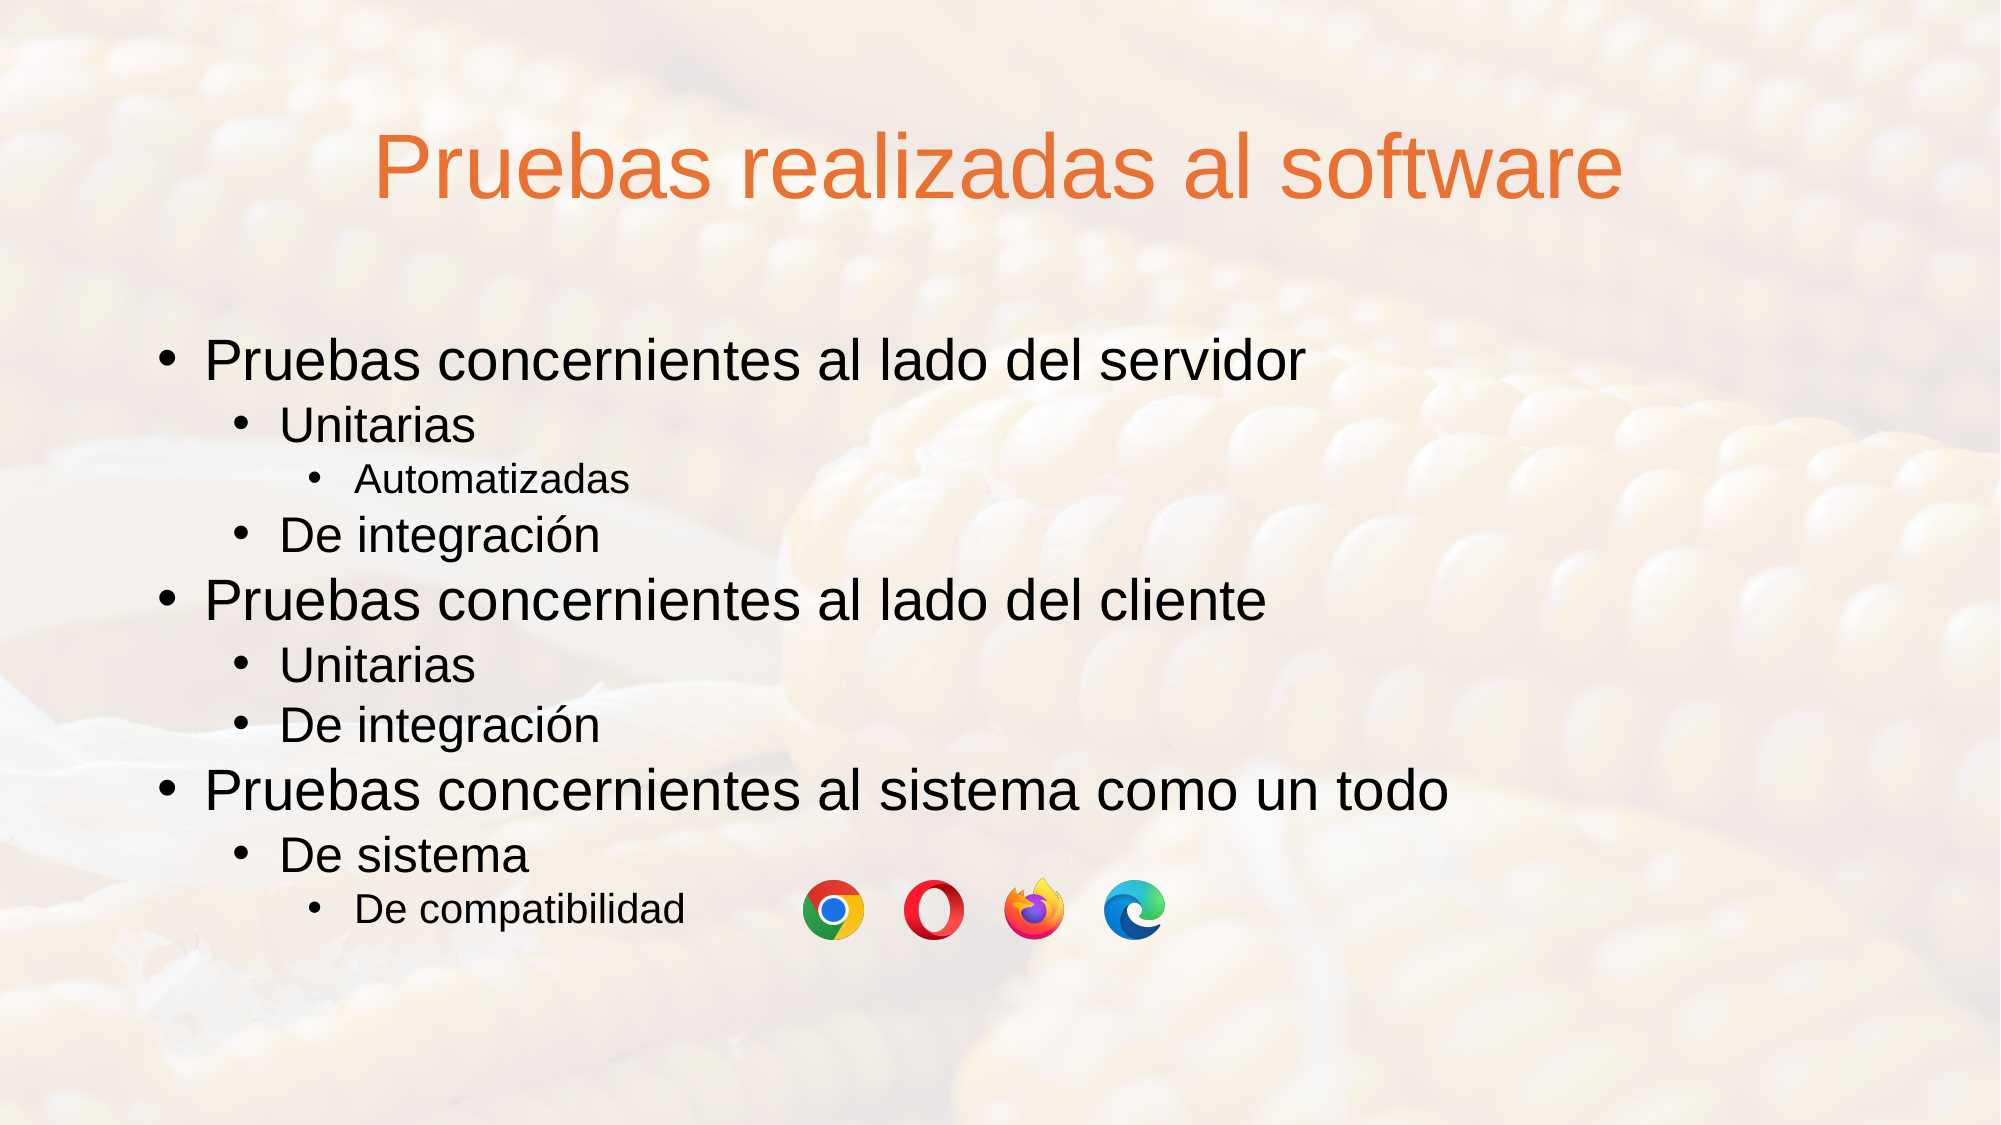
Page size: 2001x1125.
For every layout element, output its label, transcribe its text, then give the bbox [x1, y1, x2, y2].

title Pruebas realizadas al software [137, 59, 1863, 278]
picture [903, 879, 965, 941]
picture [1003, 877, 1065, 941]
picture [1103, 879, 1165, 941]
text_box Pruebas concernientes al lado del servidor Unitarias Automatizadas De integración Pruebas concernientes al lado del cliente Unitarias De integración Pruebas concernientes al sistema como un todo De sistema De compatibilidad [142, 314, 1835, 940]
picture [803, 879, 864, 941]
